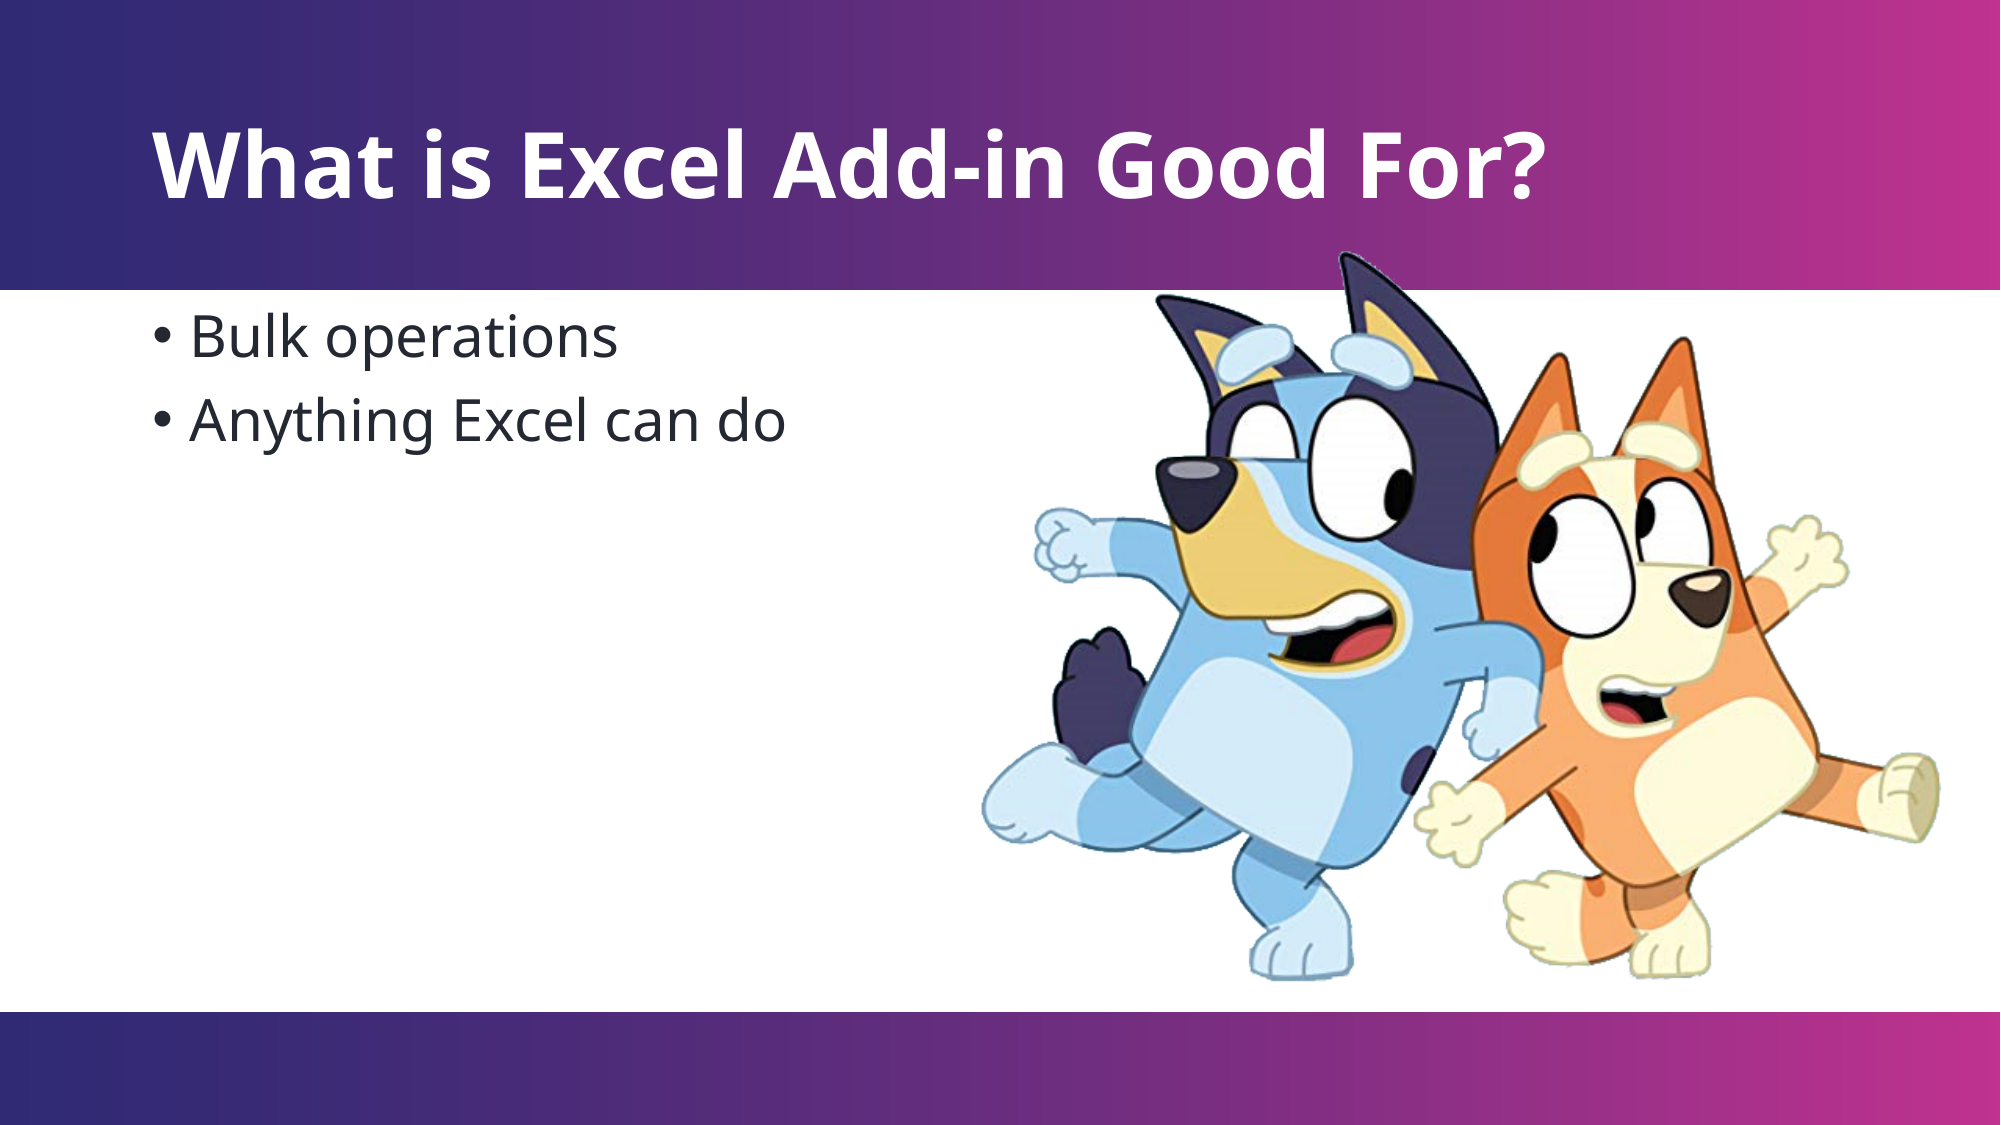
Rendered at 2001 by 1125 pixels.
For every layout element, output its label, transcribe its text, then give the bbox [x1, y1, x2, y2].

list Bulk operations Anything Excel can do [137, 299, 1863, 1014]
title What is Excel Add-in Good For? [137, 59, 1863, 278]
picture [0, 1012, 2000, 1125]
picture [0, 0, 2000, 986]
